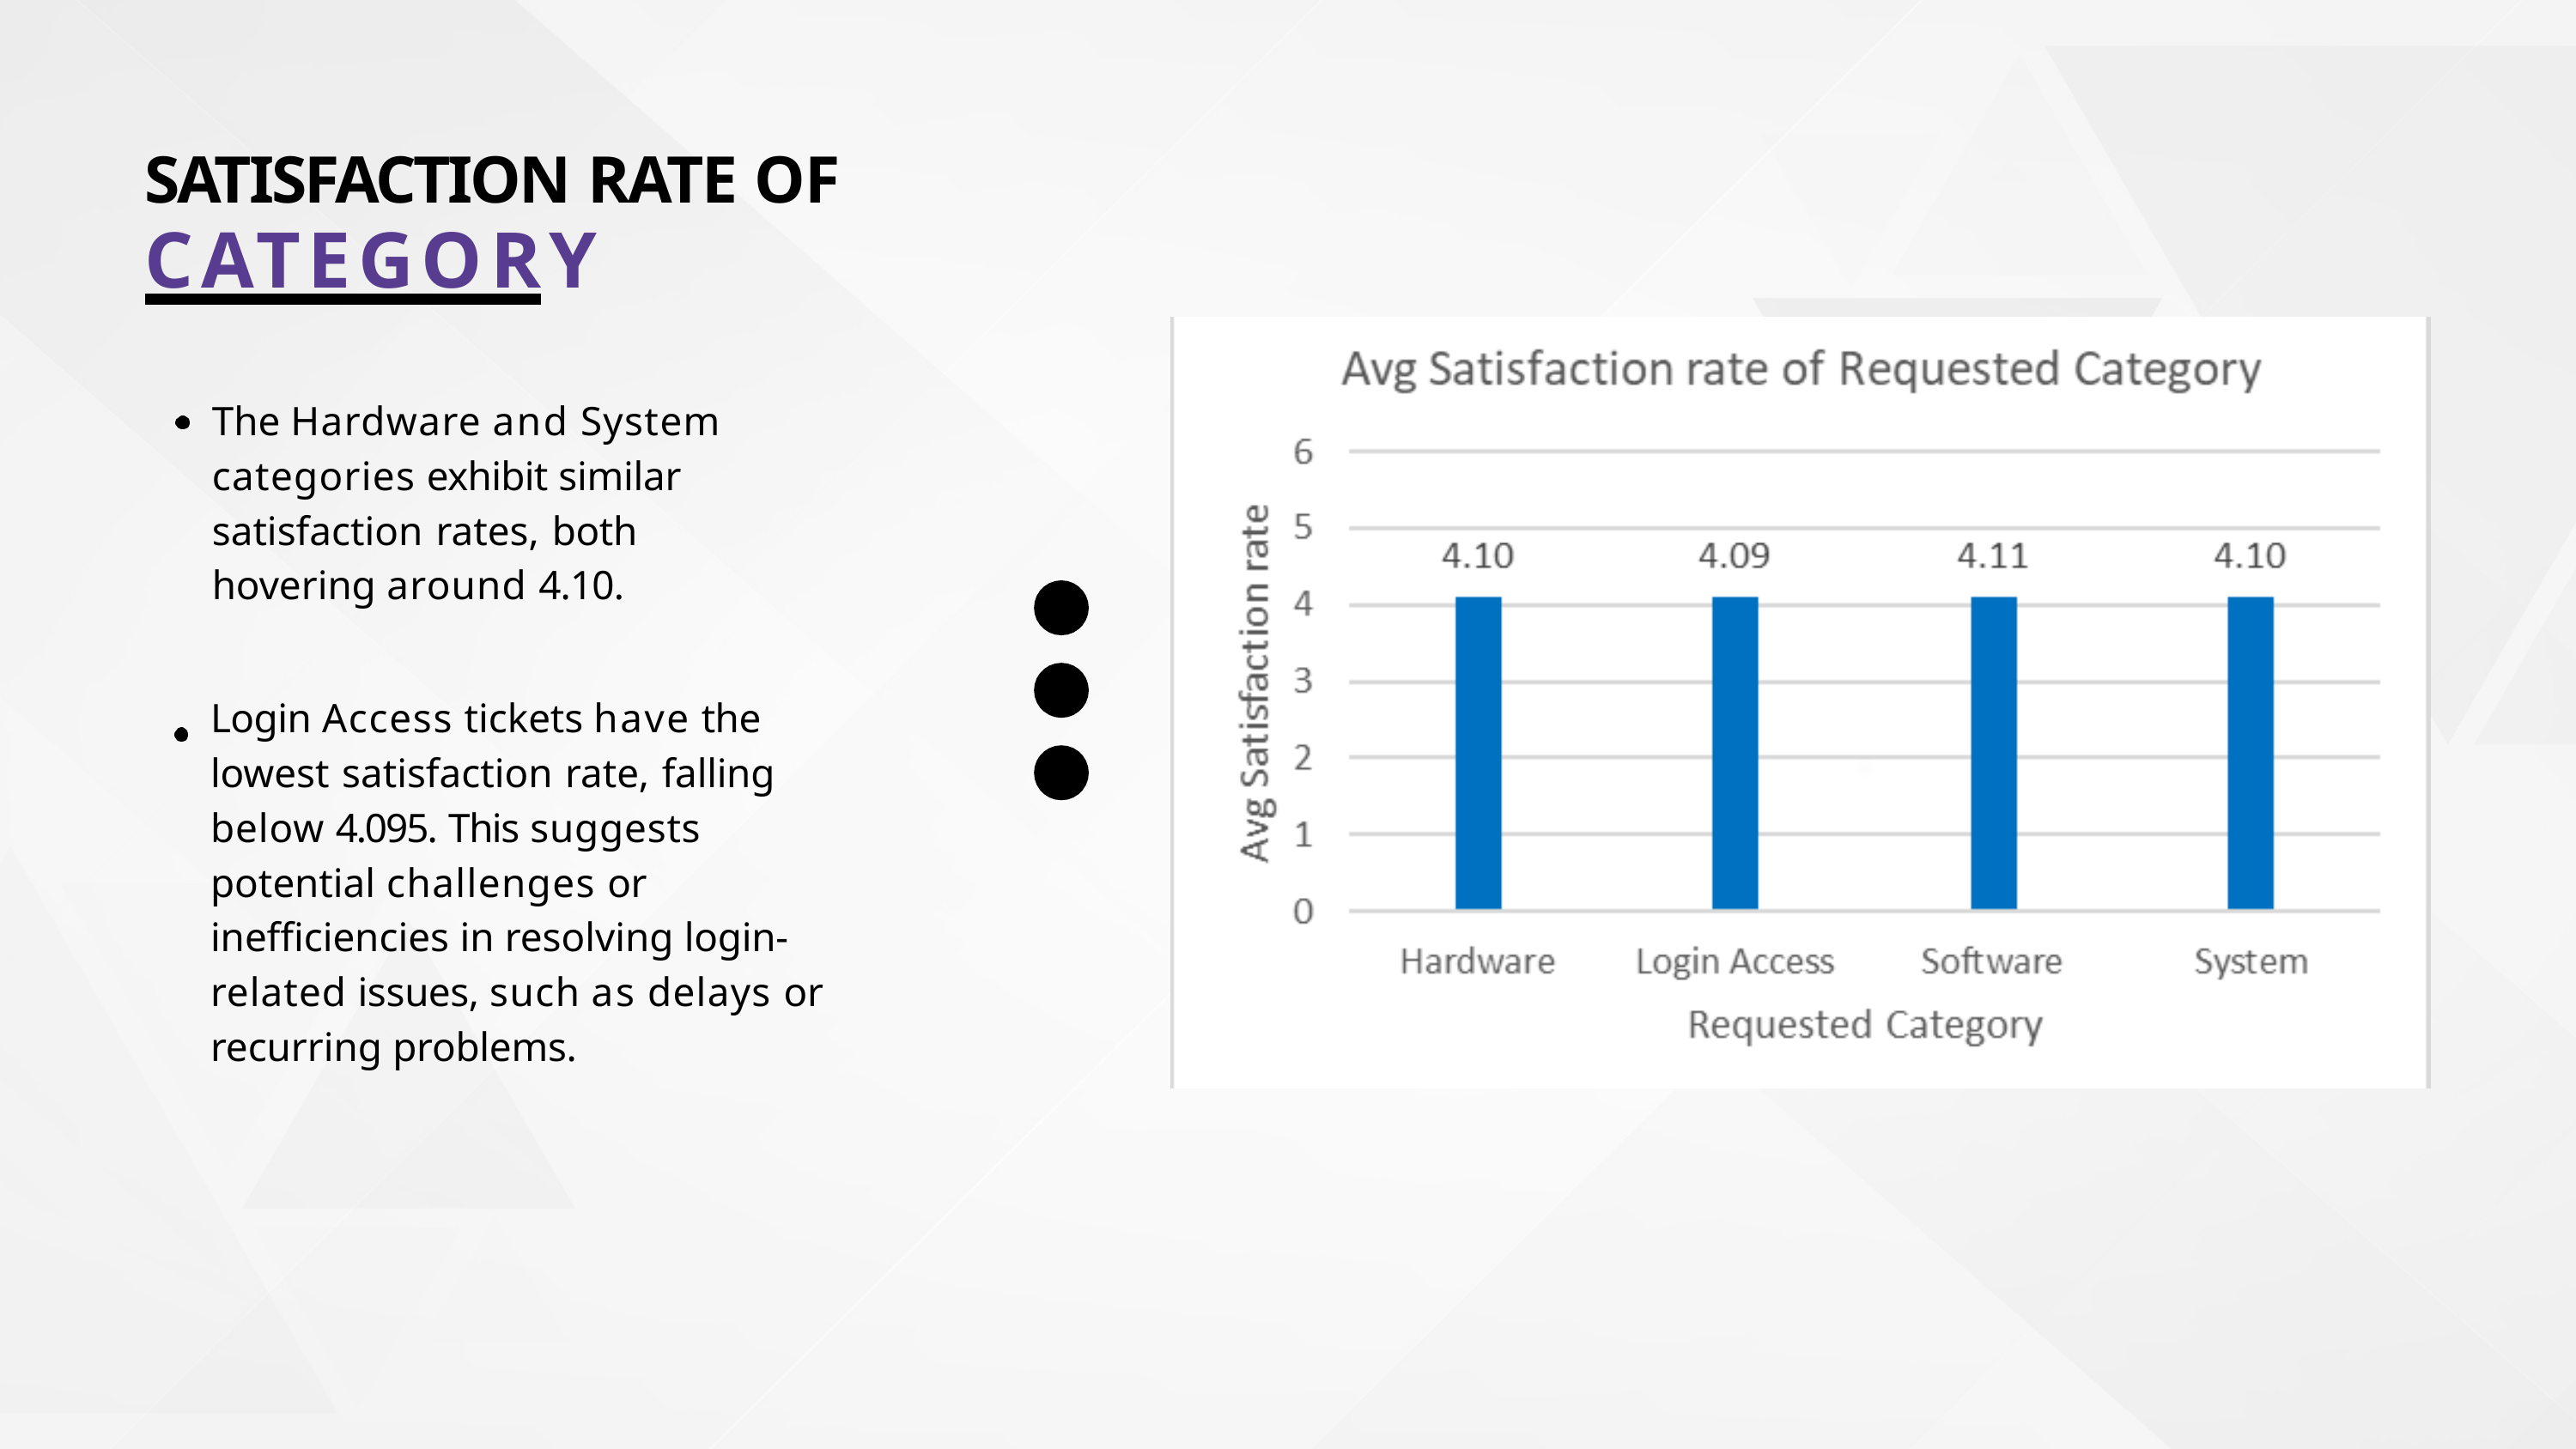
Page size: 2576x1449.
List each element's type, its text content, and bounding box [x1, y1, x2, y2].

text_box The Hardware and System categories exhibit similar satisfaction rates, both hovering around 4.10. Login Access tickets have the lowest satisfaction rate, falling below 4.095. This suggests potential challenges or inefficiencies in resolving login- related issues, such as delays or recurring problems. [209, 386, 831, 1070]
text_box [1034, 663, 1089, 718]
picture [0, 0, 2576, 1449]
title SATISFACTION RATE OF CATEGORY [143, 88, 2433, 386]
text_box [1034, 745, 1089, 801]
text_box [1034, 580, 1089, 636]
